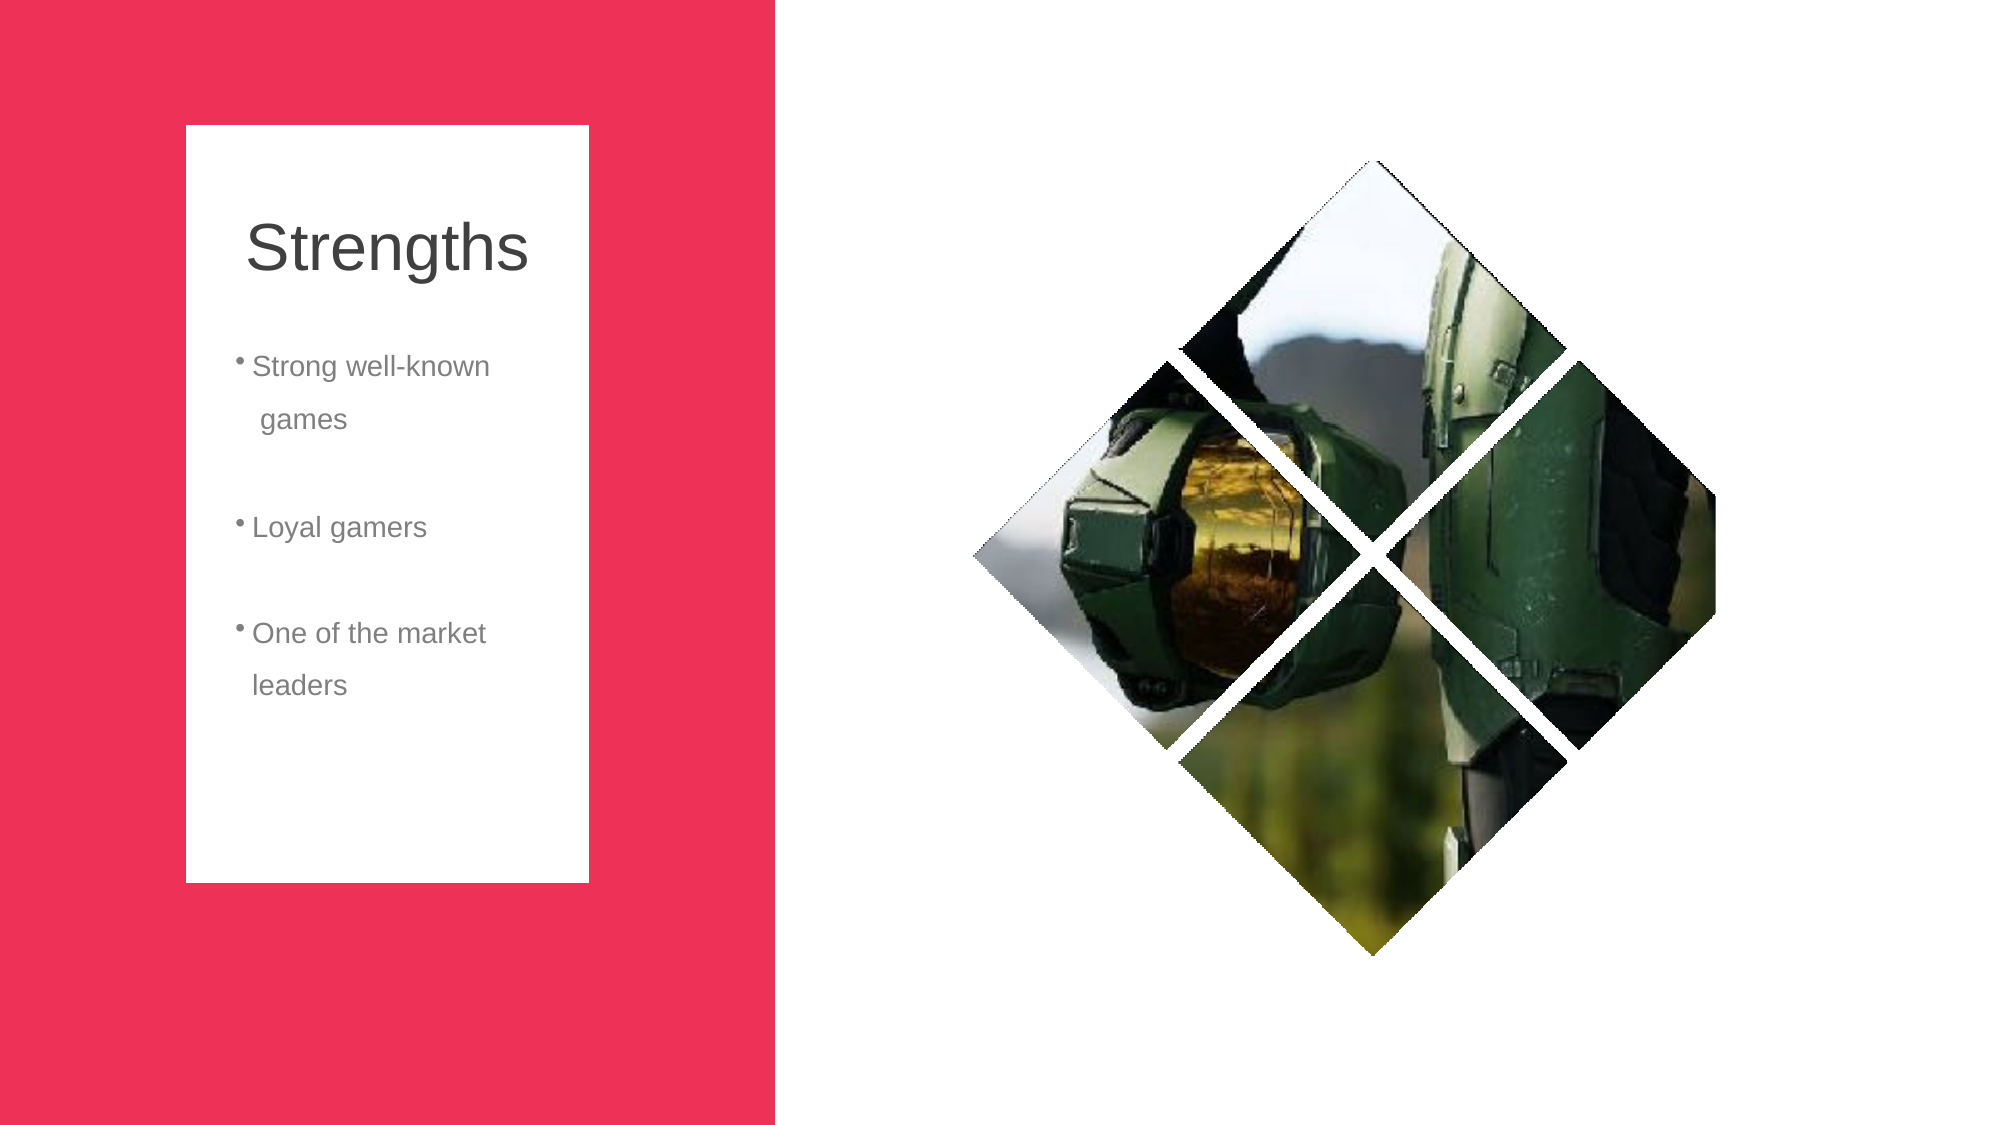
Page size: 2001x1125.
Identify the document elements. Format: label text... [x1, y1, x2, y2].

title Strengths [243, 202, 534, 393]
text_box [970, 160, 1716, 956]
text_box Strong well-known games Loyal gamers One of the market leaders [233, 289, 509, 702]
text_box [0, 0, 775, 1125]
text_box [182, 121, 593, 887]
